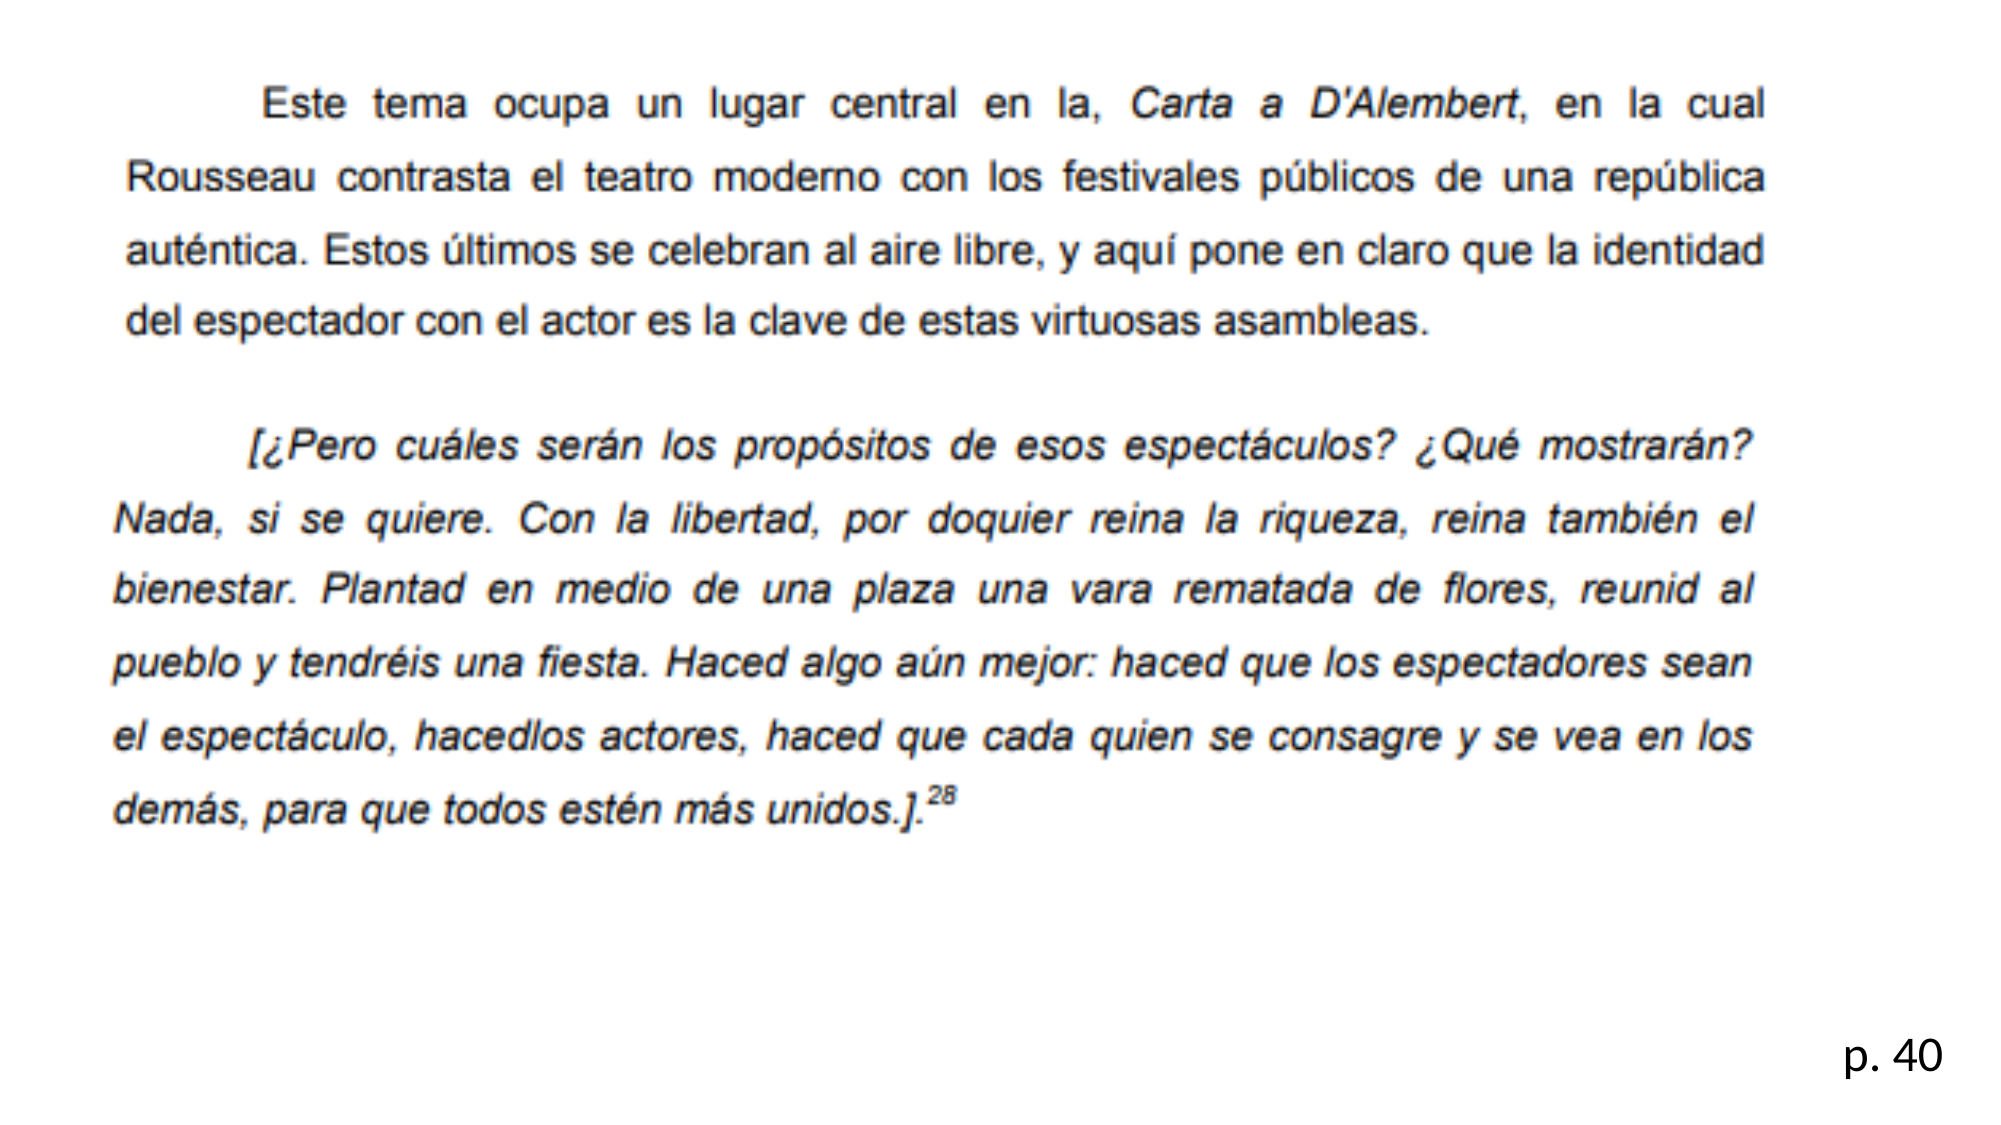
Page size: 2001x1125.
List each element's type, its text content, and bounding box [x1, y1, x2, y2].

picture [86, 403, 1806, 847]
text_box p. 40 [1827, 1014, 1971, 1089]
picture [42, 74, 1806, 374]
